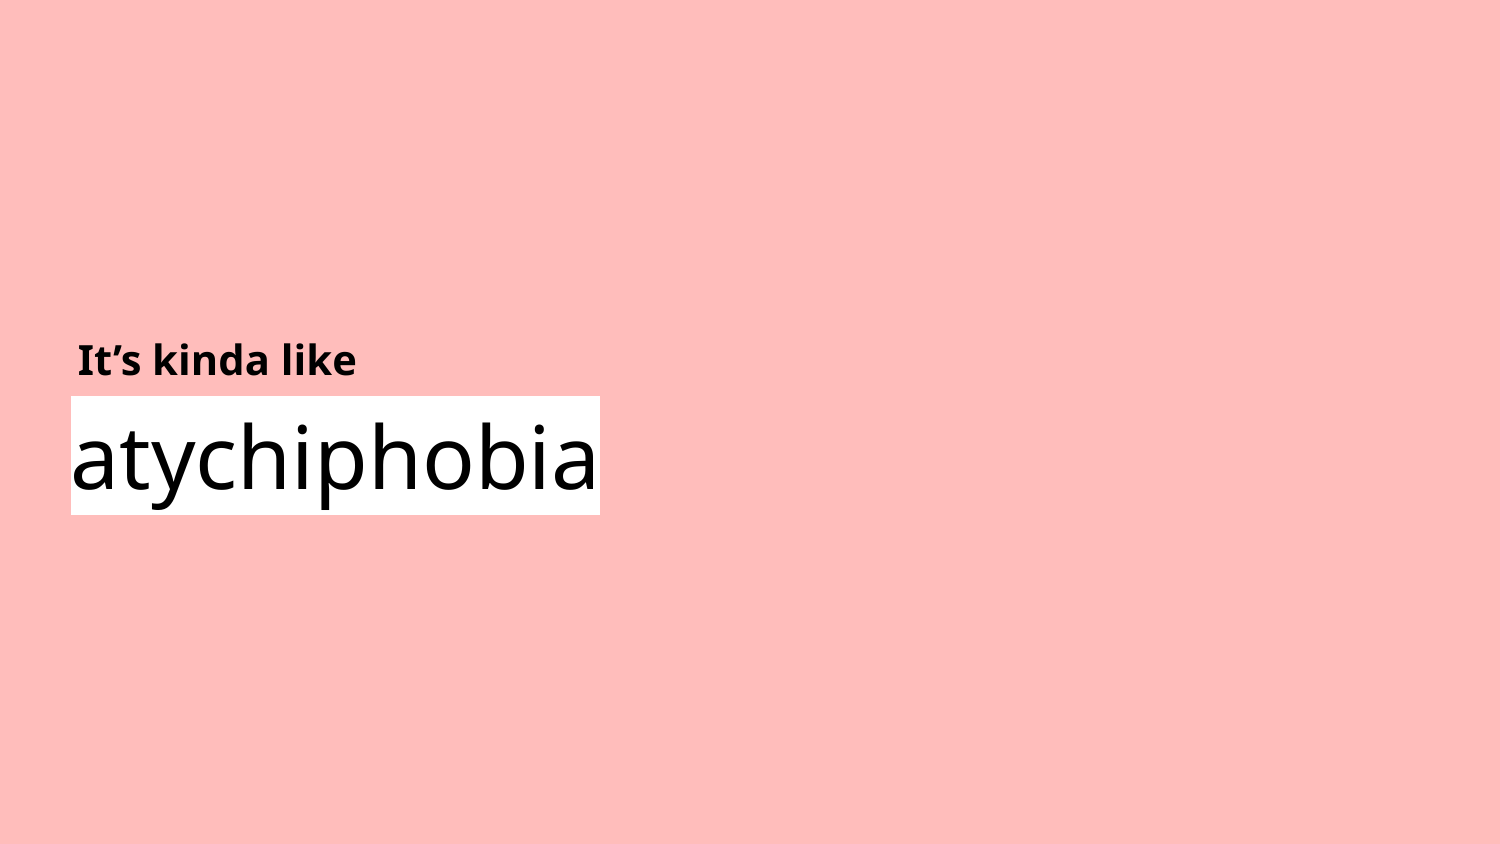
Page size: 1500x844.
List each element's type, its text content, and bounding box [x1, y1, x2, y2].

text_box It’s kinda like [62, 308, 1388, 399]
title atychiphobia [70, 401, 1416, 514]
